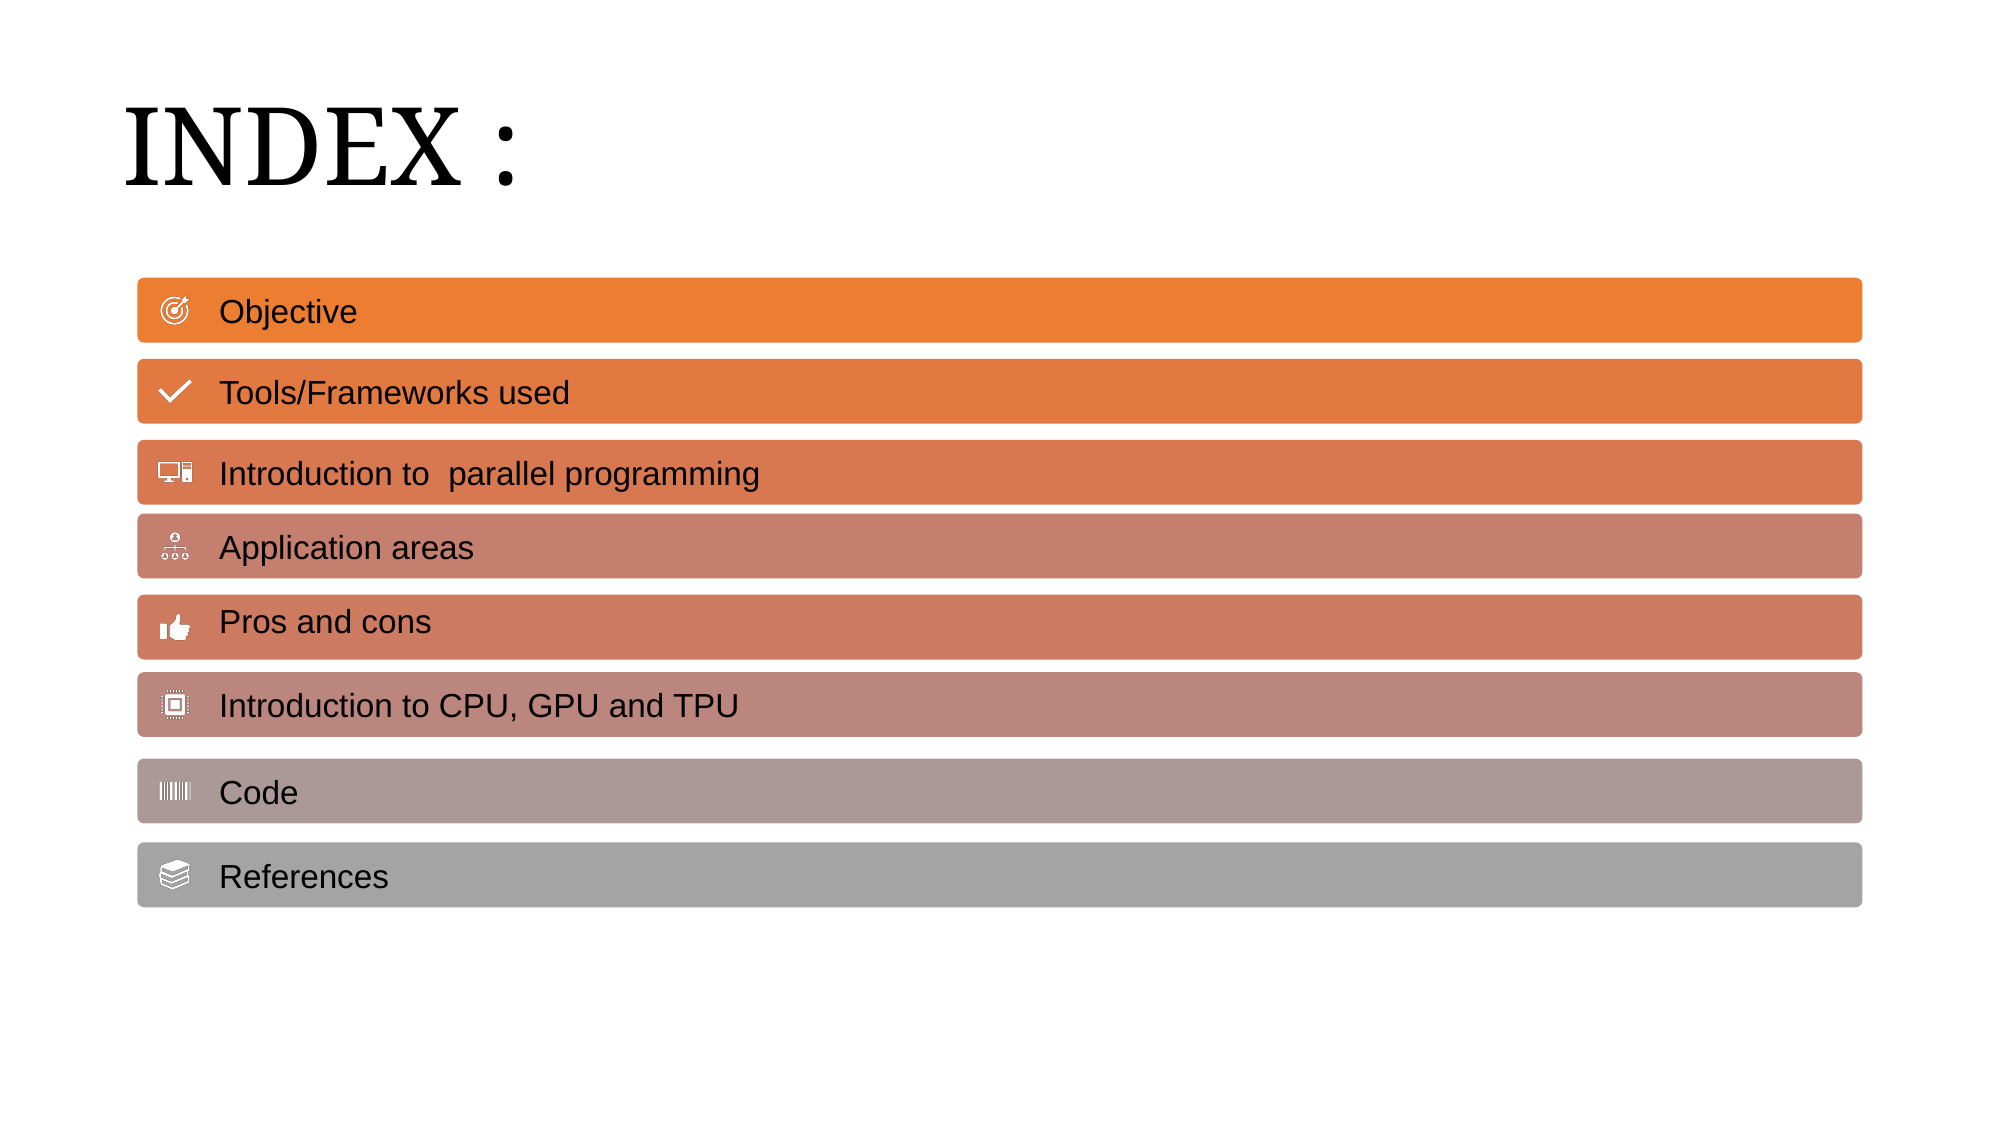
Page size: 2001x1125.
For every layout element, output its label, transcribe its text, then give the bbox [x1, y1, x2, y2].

title INDEX : [107, 57, 1104, 243]
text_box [137, 277, 1863, 992]
